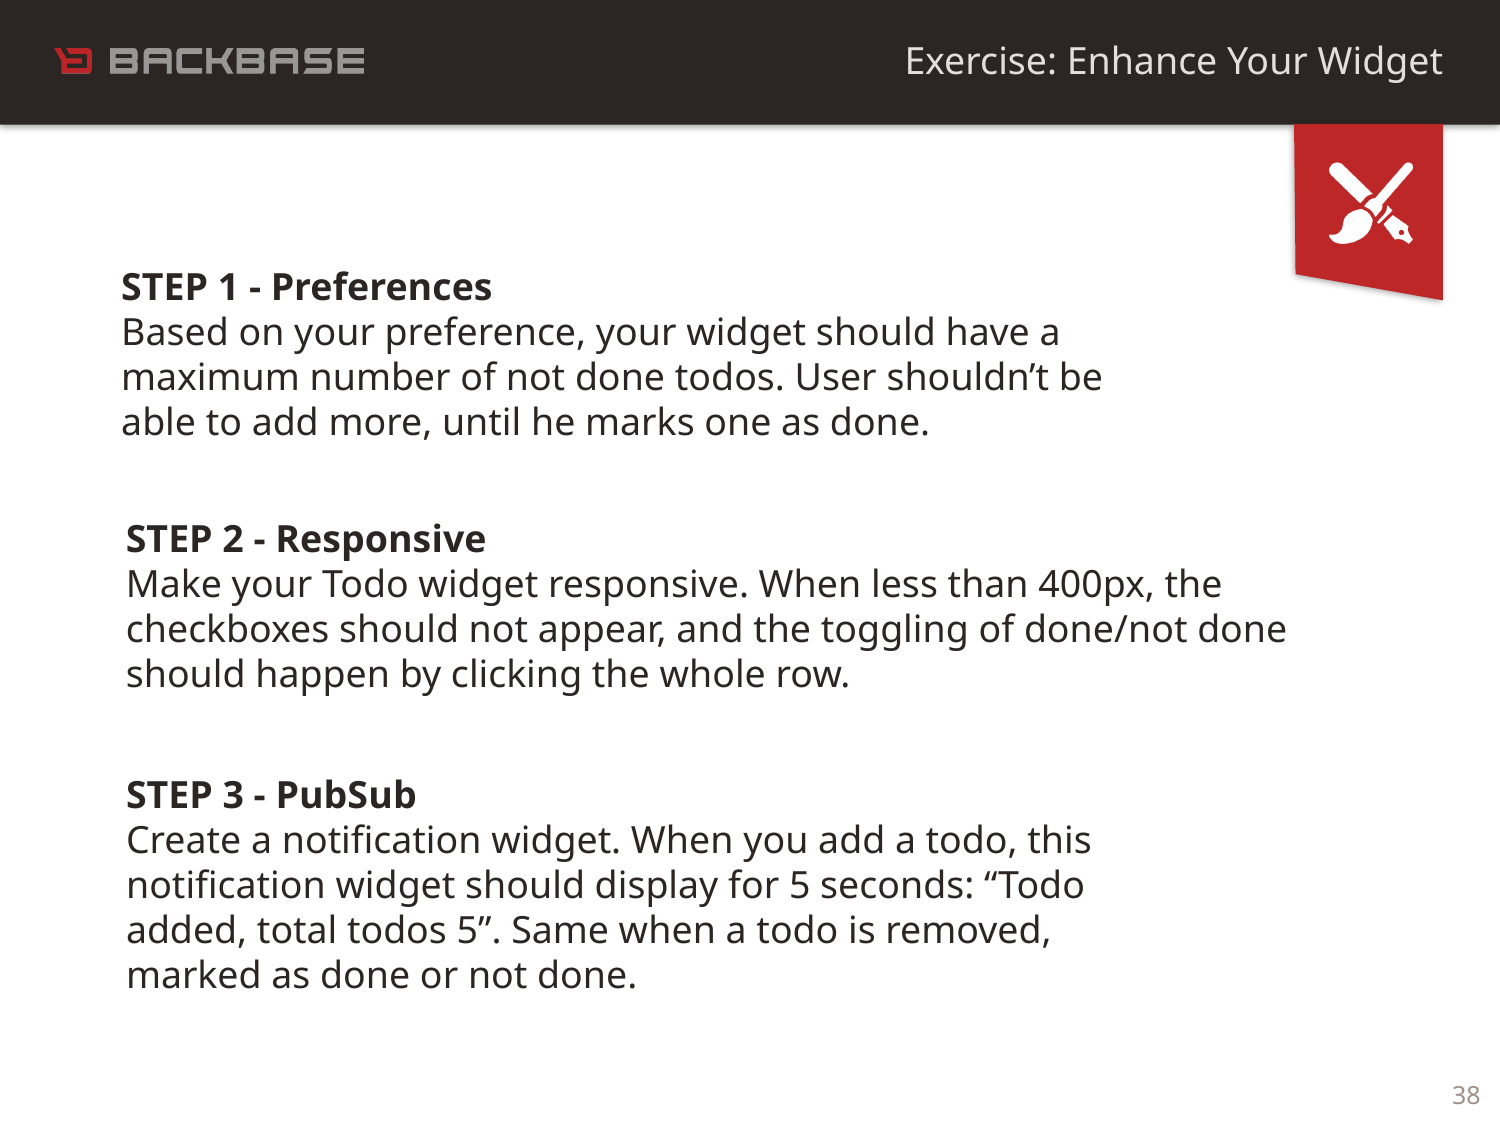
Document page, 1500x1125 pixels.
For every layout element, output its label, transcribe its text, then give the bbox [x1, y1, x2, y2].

text_box STEP 2 - Responsive Make your Todo widget responsive. When less than 400px, the checkboxes should not appear, and the toggling of done/not done should happen by clicking the whole row. [111, 507, 1306, 702]
picture [1329, 161, 1413, 245]
slide_number 38 [1221, 1076, 1496, 1118]
text_box STEP 1 - Preferences Based on your preference, your widget should have a maximum number of not done todos. User shouldn’t be able to add more, until he marks one as done. [106, 255, 1187, 451]
list Exercise: Enhance Your Widget [431, 29, 1459, 91]
picture [54, 48, 364, 74]
text_box STEP 3 - PubSub Create a notification widget. When you add a todo, this notification widget should display for 5 seconds: “Todo added, total todos 5”. Same when a todo is removed, marked as done or not done. [111, 763, 1192, 1003]
